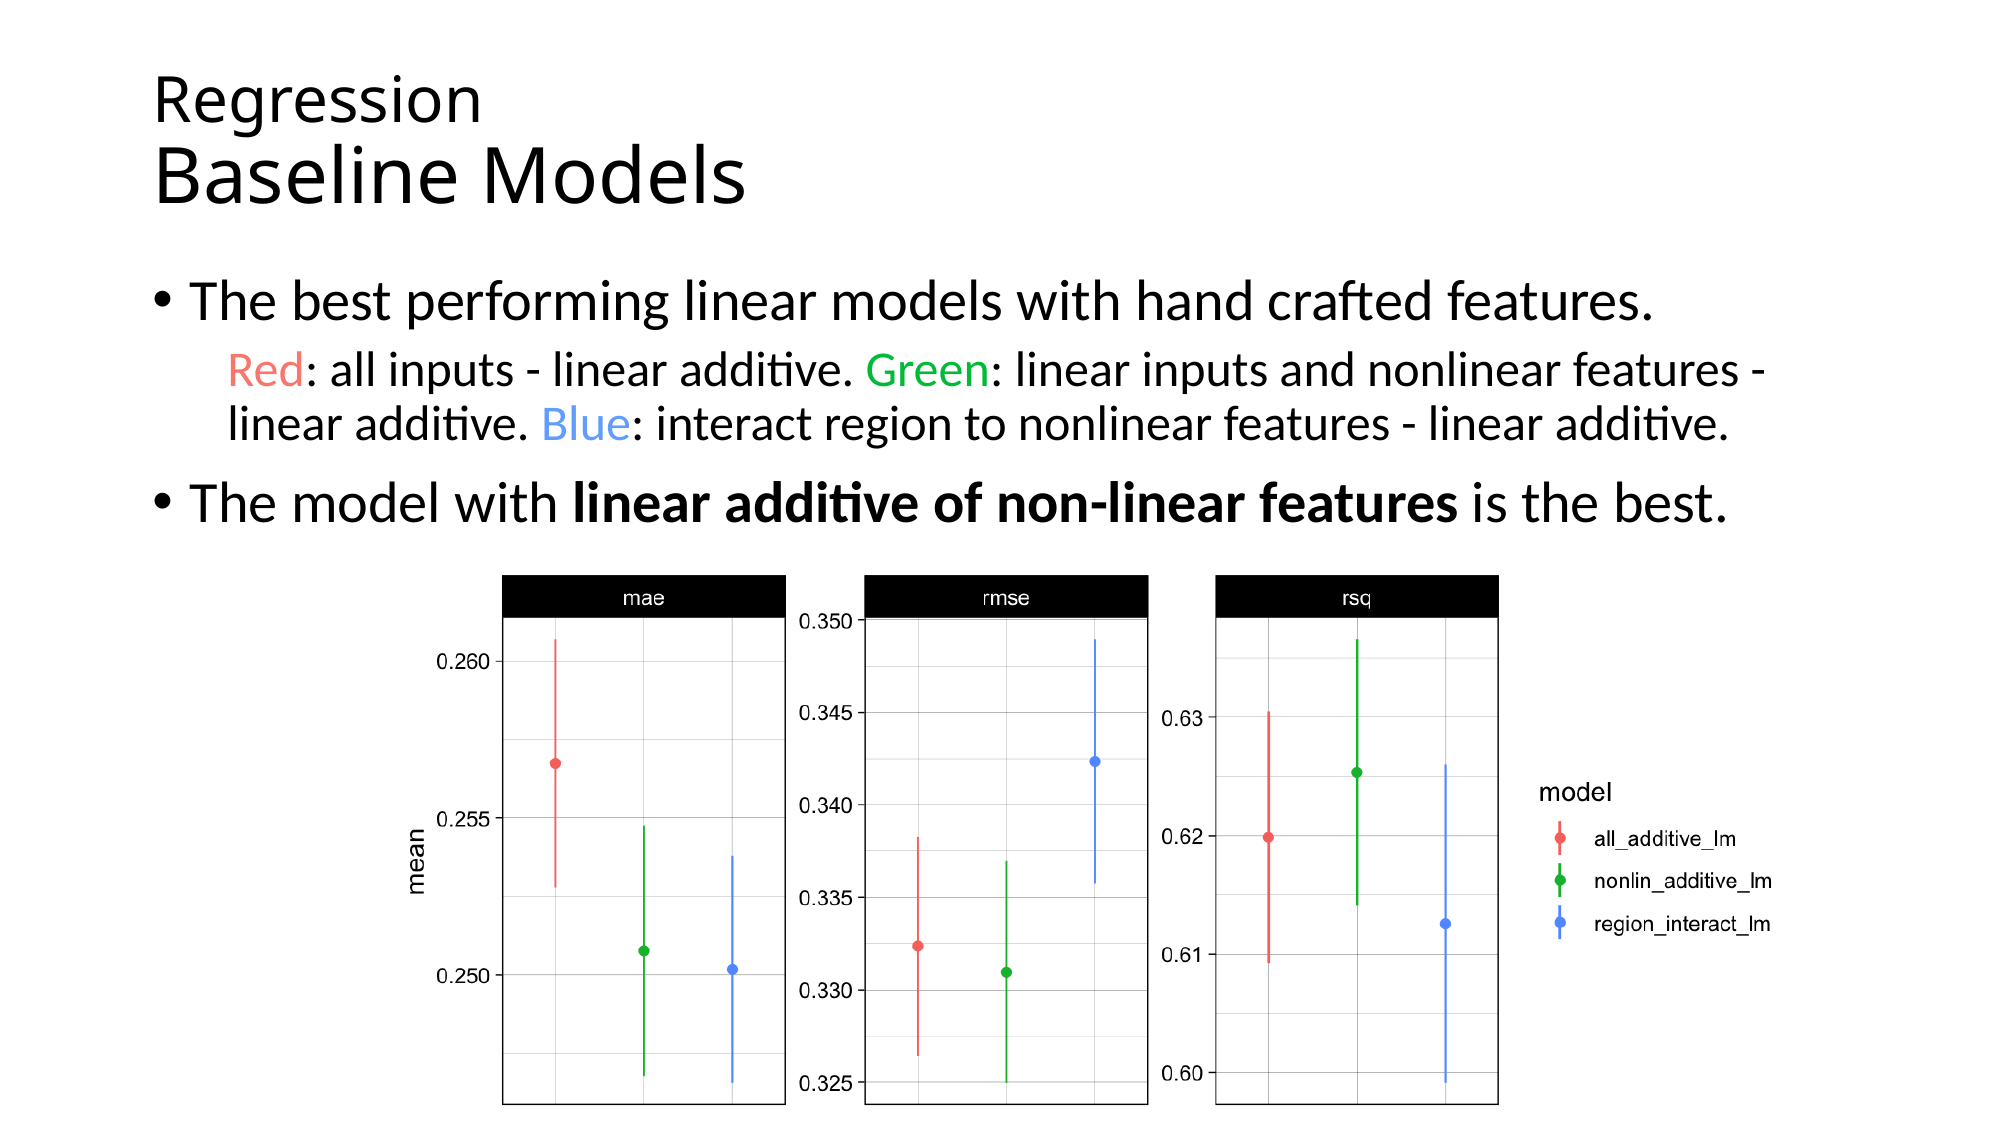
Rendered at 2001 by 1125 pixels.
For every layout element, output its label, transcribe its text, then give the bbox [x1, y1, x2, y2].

title Regression Baseline Models [137, 59, 1863, 228]
list The best performing linear models with hand crafted features. Red: all inputs - linear additive. Green: linear inputs and nonlinear features - linear additive. Blue: interact region to nonlinear features - linear additive. The model with linear additive of non-linear features is the best. [137, 262, 1863, 917]
picture [391, 562, 1799, 1125]
